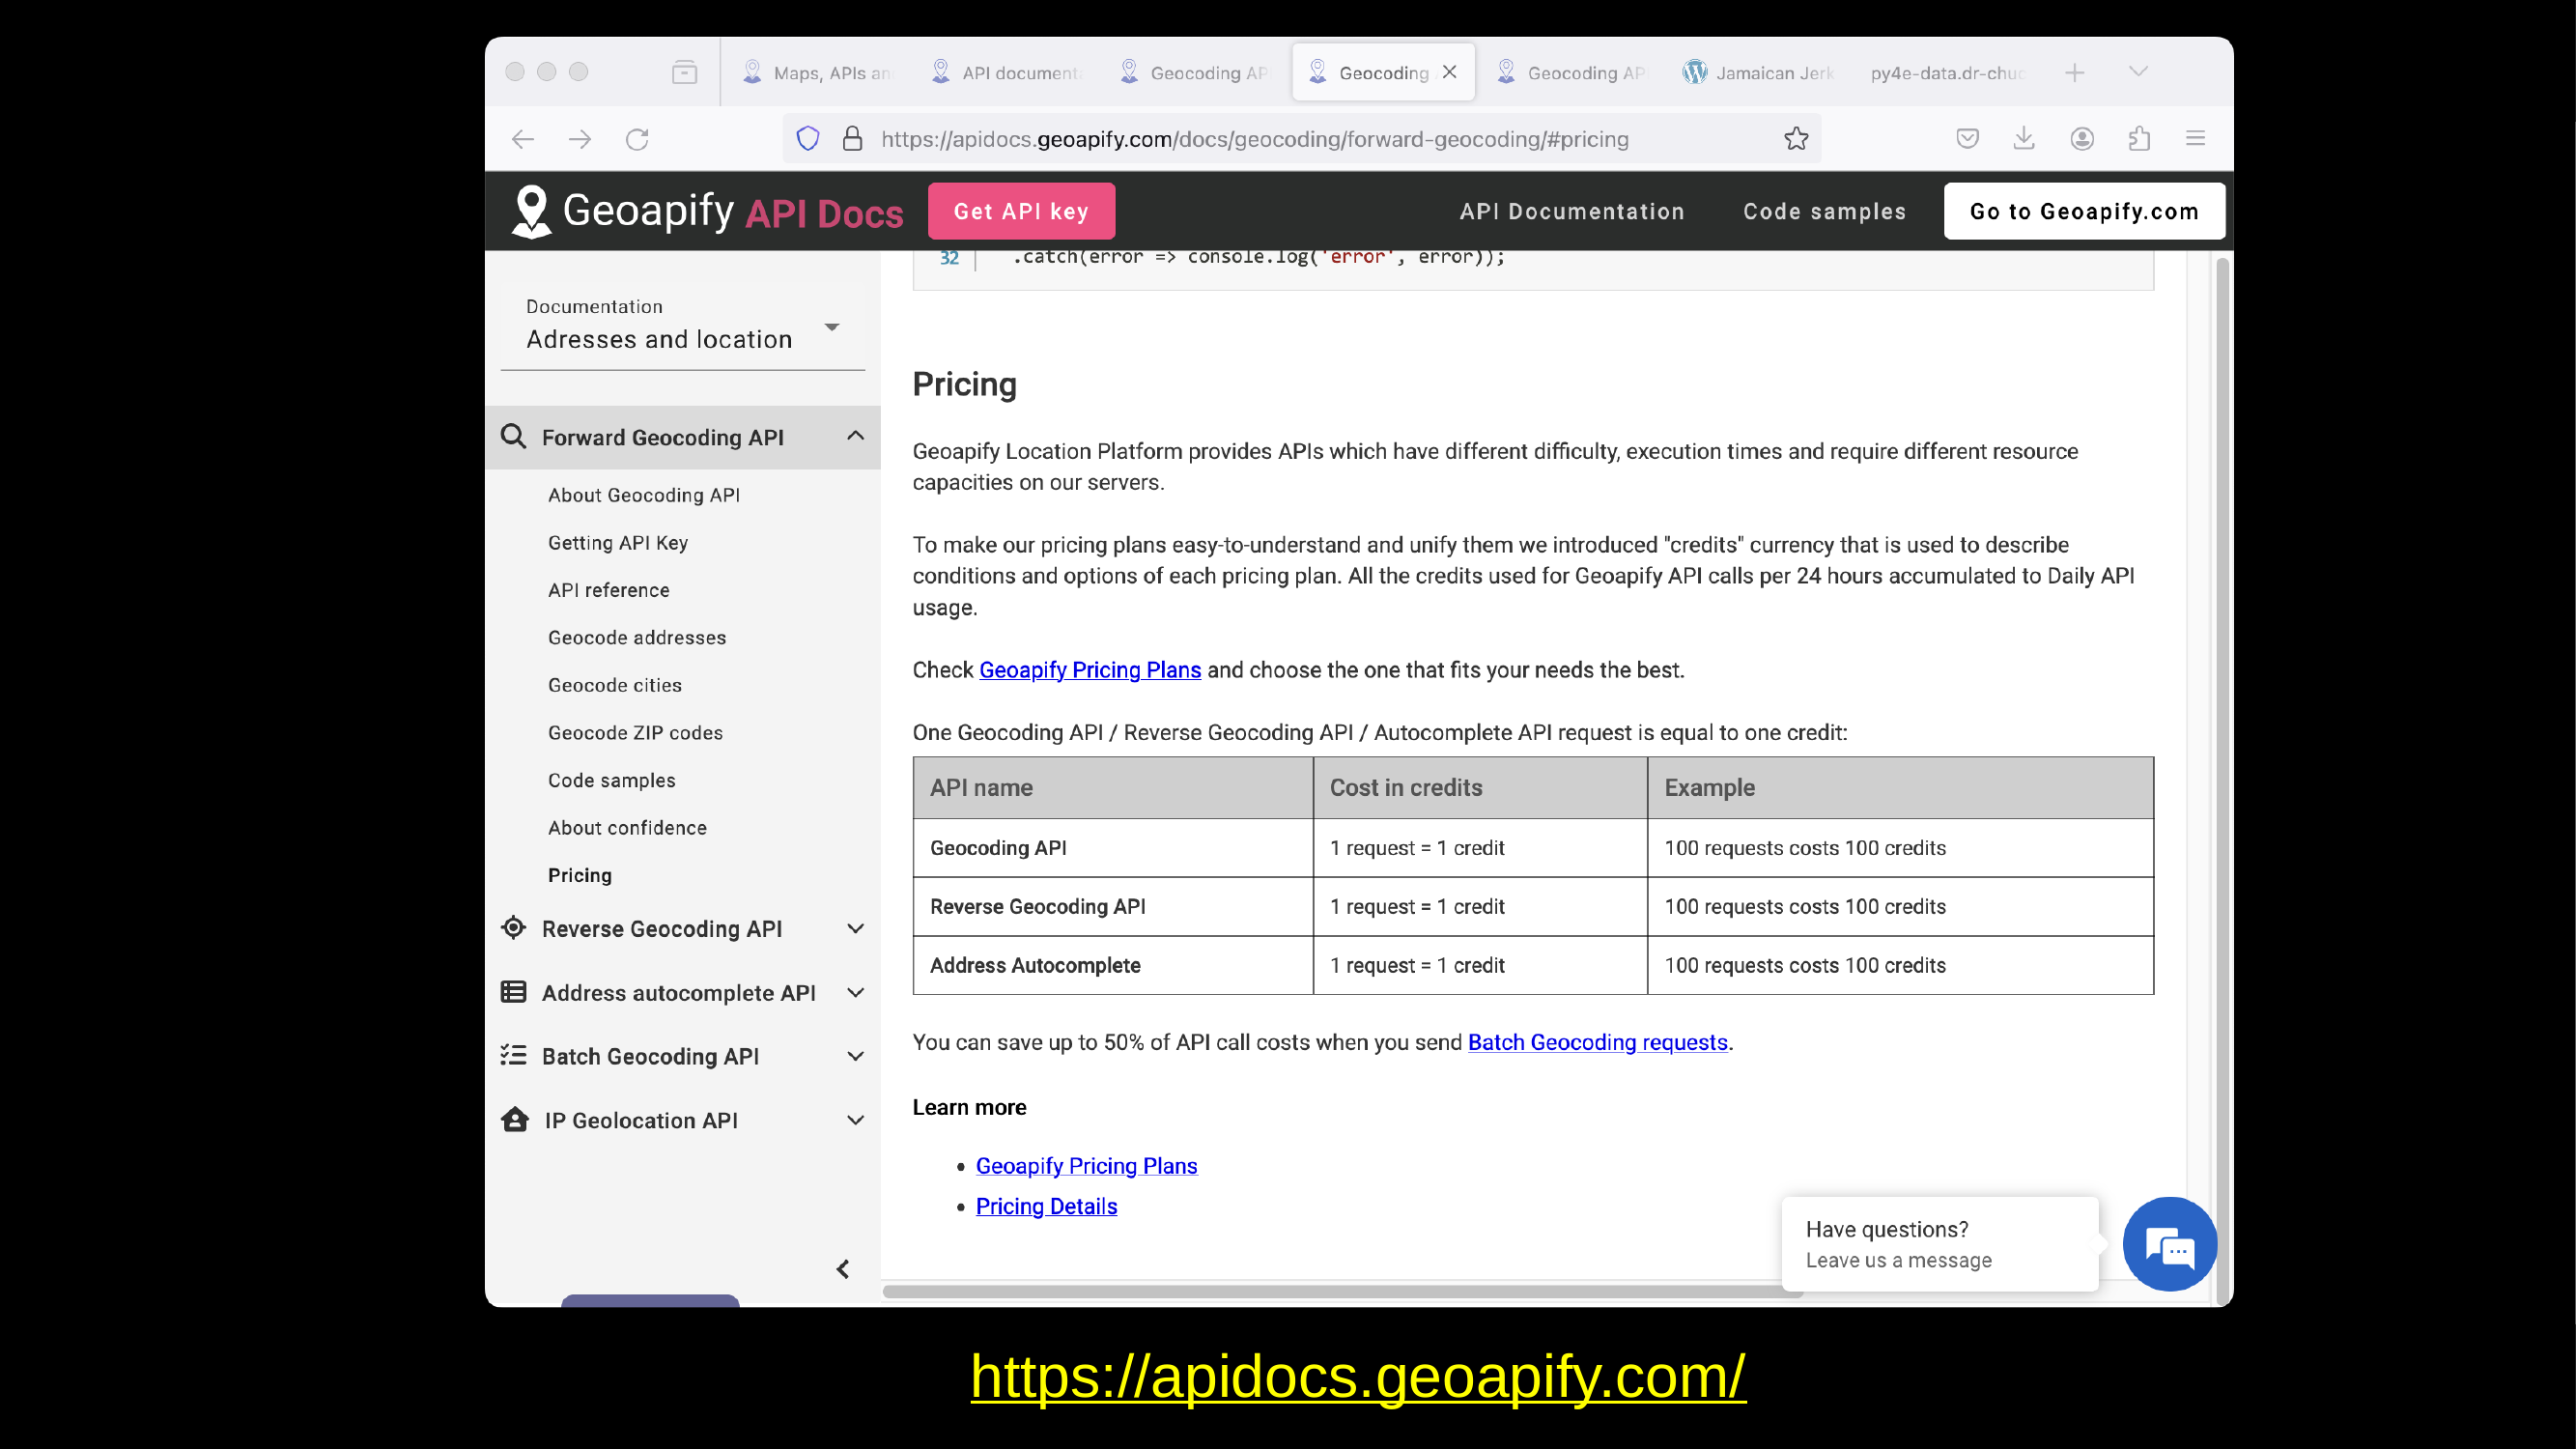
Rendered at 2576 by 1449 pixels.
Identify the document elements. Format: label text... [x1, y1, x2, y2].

picture [430, 0, 2287, 1374]
text_box https://apidocs.geoapify.com/ [310, 1323, 2407, 1423]
